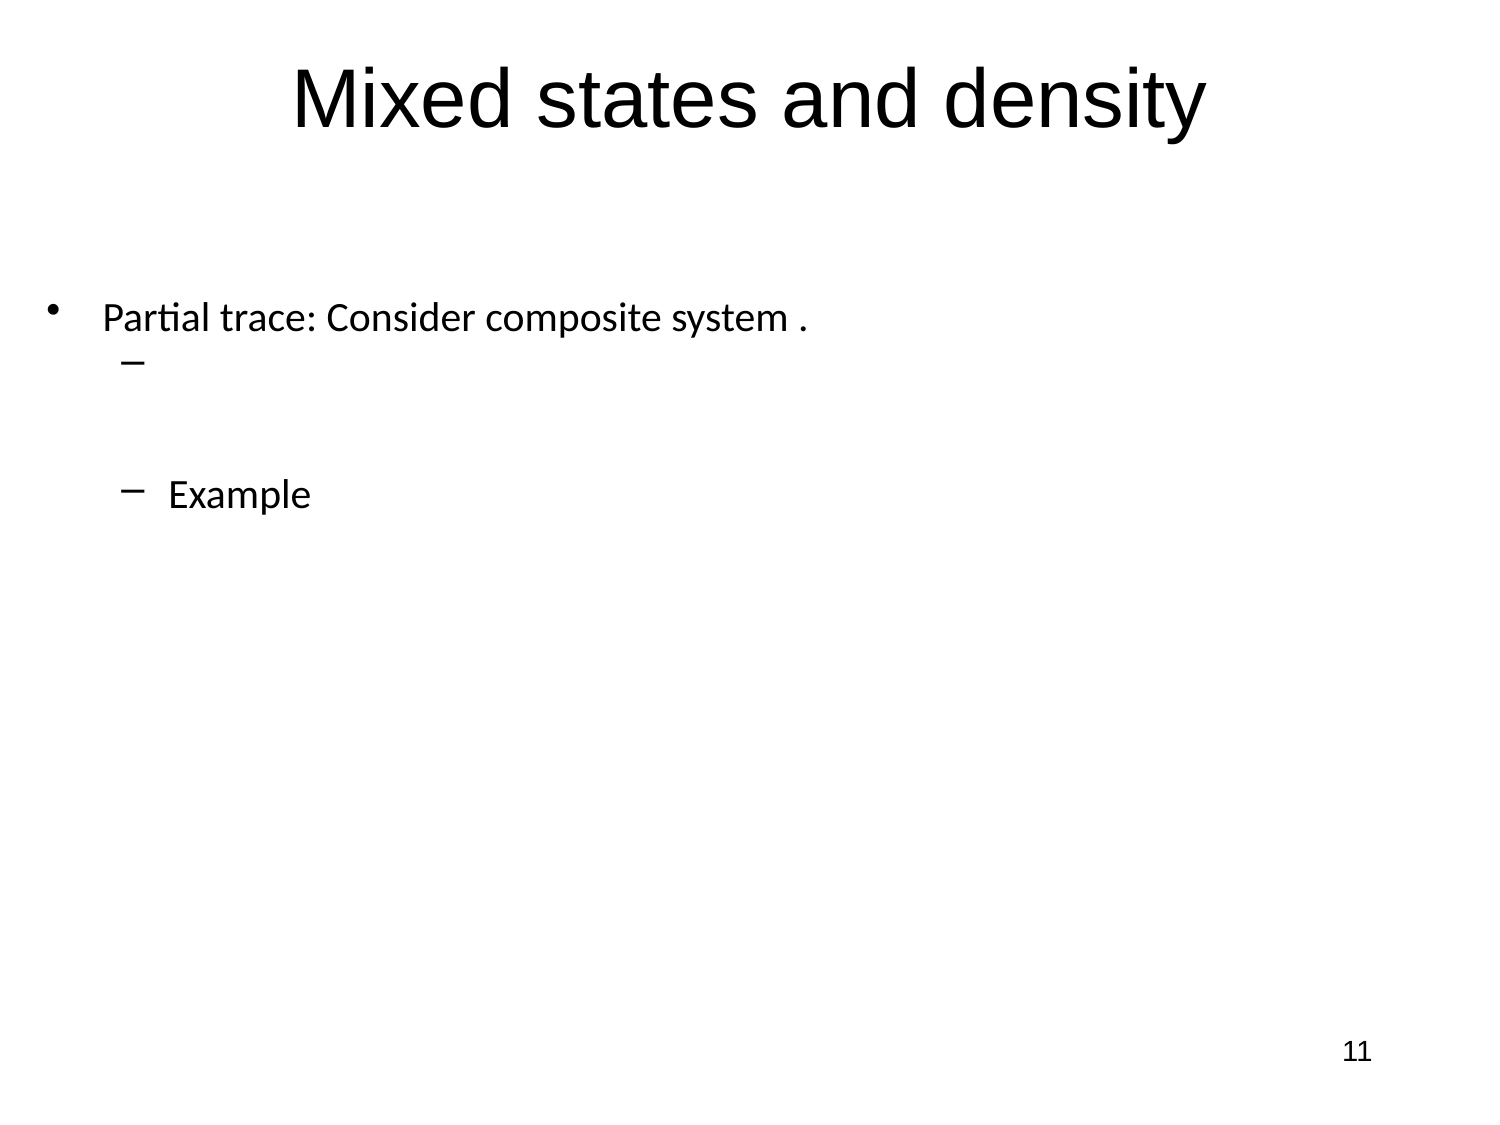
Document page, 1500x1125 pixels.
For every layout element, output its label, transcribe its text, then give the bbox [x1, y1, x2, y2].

title Mixed states and density [112, 37, 1388, 151]
slide_number 11 [1074, 1024, 1388, 1101]
